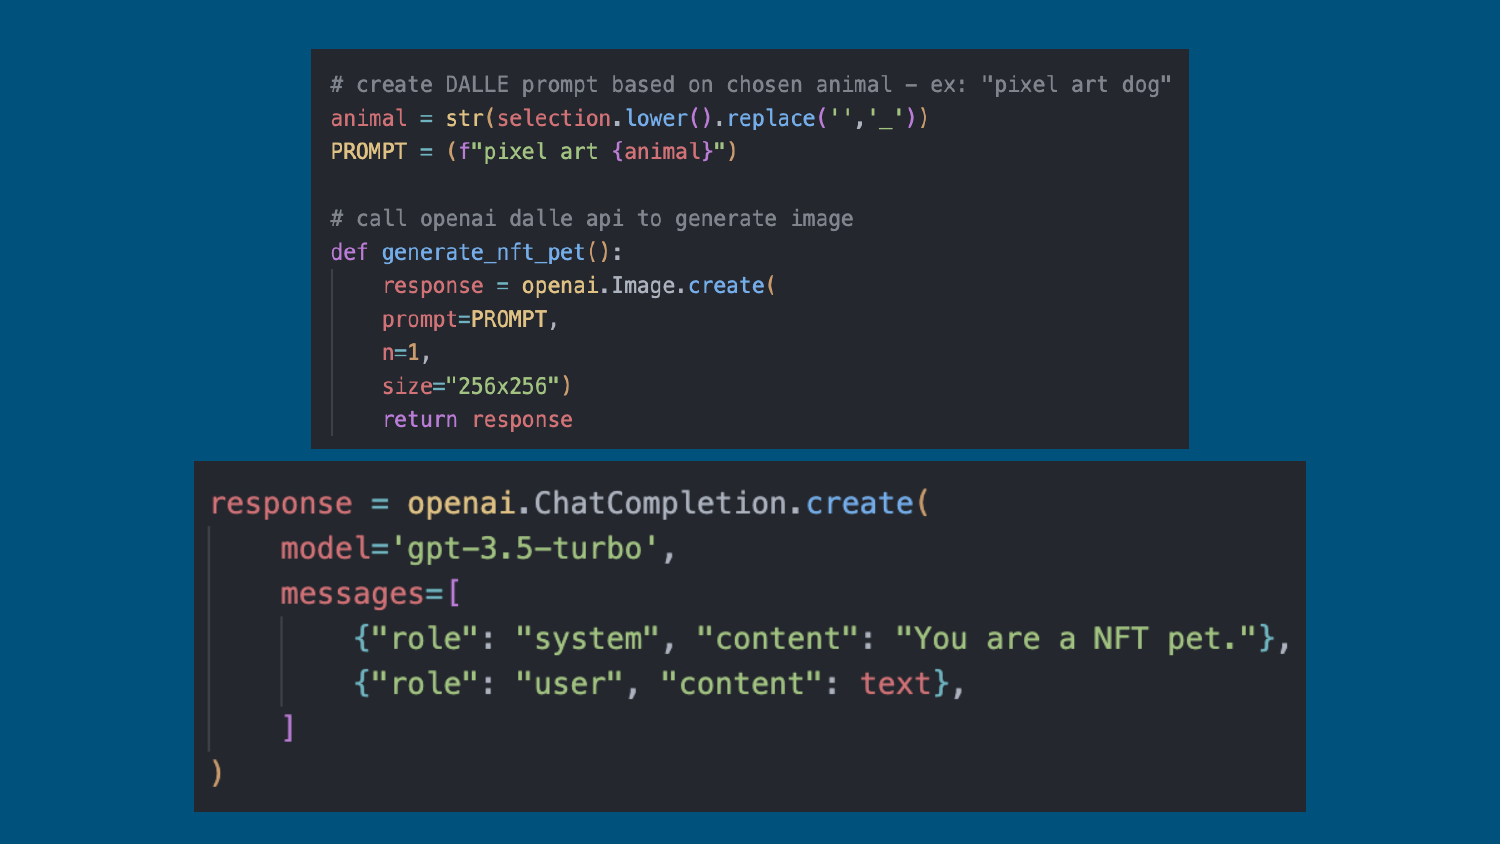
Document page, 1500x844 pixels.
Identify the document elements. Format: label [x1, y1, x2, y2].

picture [312, 50, 1188, 448]
picture [195, 462, 1305, 811]
